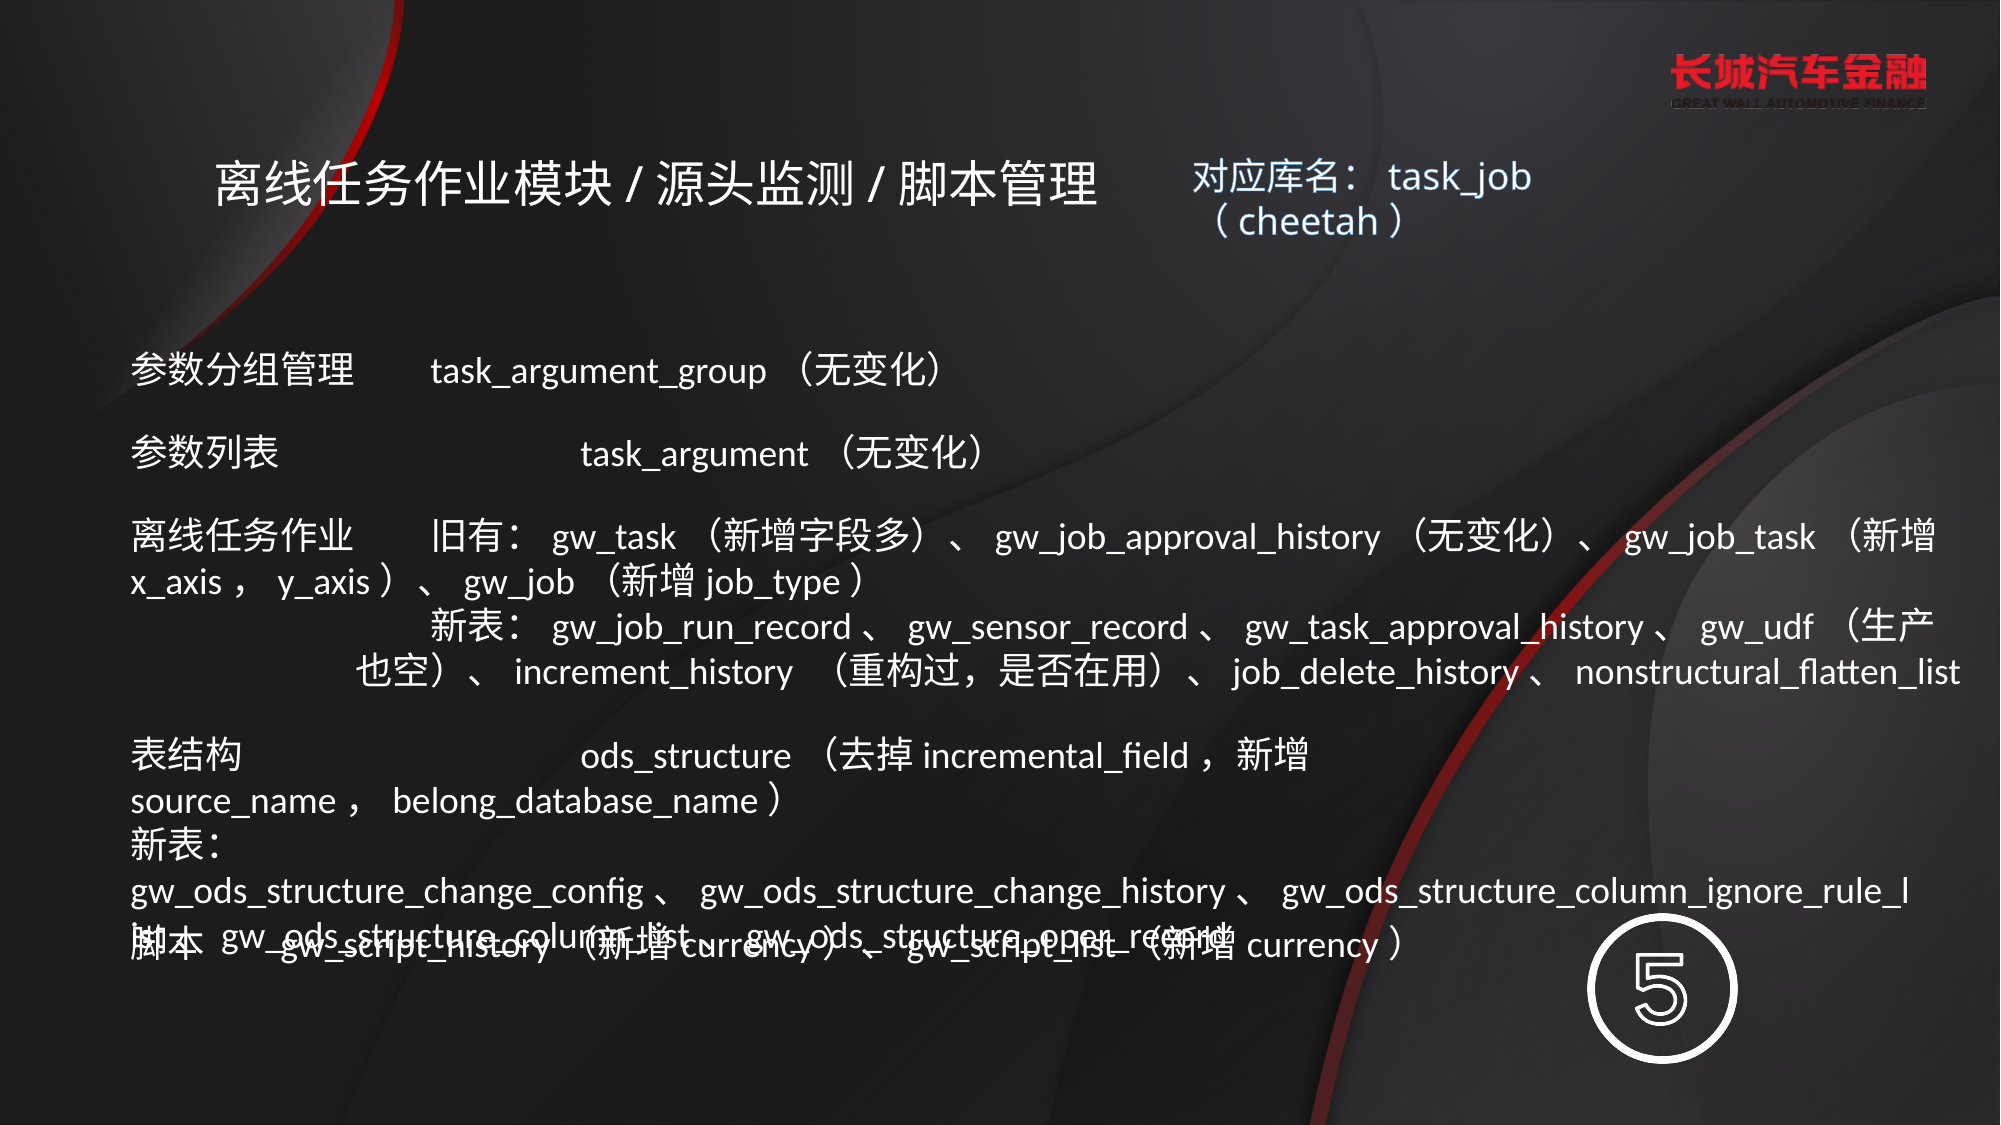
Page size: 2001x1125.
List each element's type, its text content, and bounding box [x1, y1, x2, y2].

text_box 参数列表 task_argument（无变化） [115, 421, 1116, 482]
text_box 参数分组管理 task_argument_group（无变化） [115, 338, 1116, 399]
text_box 脚本 gw_script_history（新增currency）、gw_script_list（新增currency） [115, 912, 1929, 973]
text_box 离线任务作业 旧有：gw_task（新增字段多）、gw_job_approval_history（无变化）、gw_job_task（新增x_axis，y_axis）、gw_job（新增job_type） 新表：gw_job_run_record、gw_sensor_record、gw_task_approval_history、gw_udf（生产也空）、increment_history （重构过，是否在用）、job_delete_history、nonstructural_flatten_list [115, 504, 1986, 700]
picture [0, 0, 2000, 1125]
text_box 对应库名：task_job （cheetah） [1176, 144, 1899, 250]
text_box 离线任务作业模块/源头监测/脚本管理 [198, 144, 1116, 307]
text_box 表结构 ods_structure（去掉incremental_field，新增source_name，belong_database_name） 新表：gw_ods_structure_change_config、gw_ods_structure_change_history、gw_ods_structure_column_ignore_rule_list、gw_ods_structure_column_list、gw_ods_structure_oper_record [115, 723, 1929, 912]
